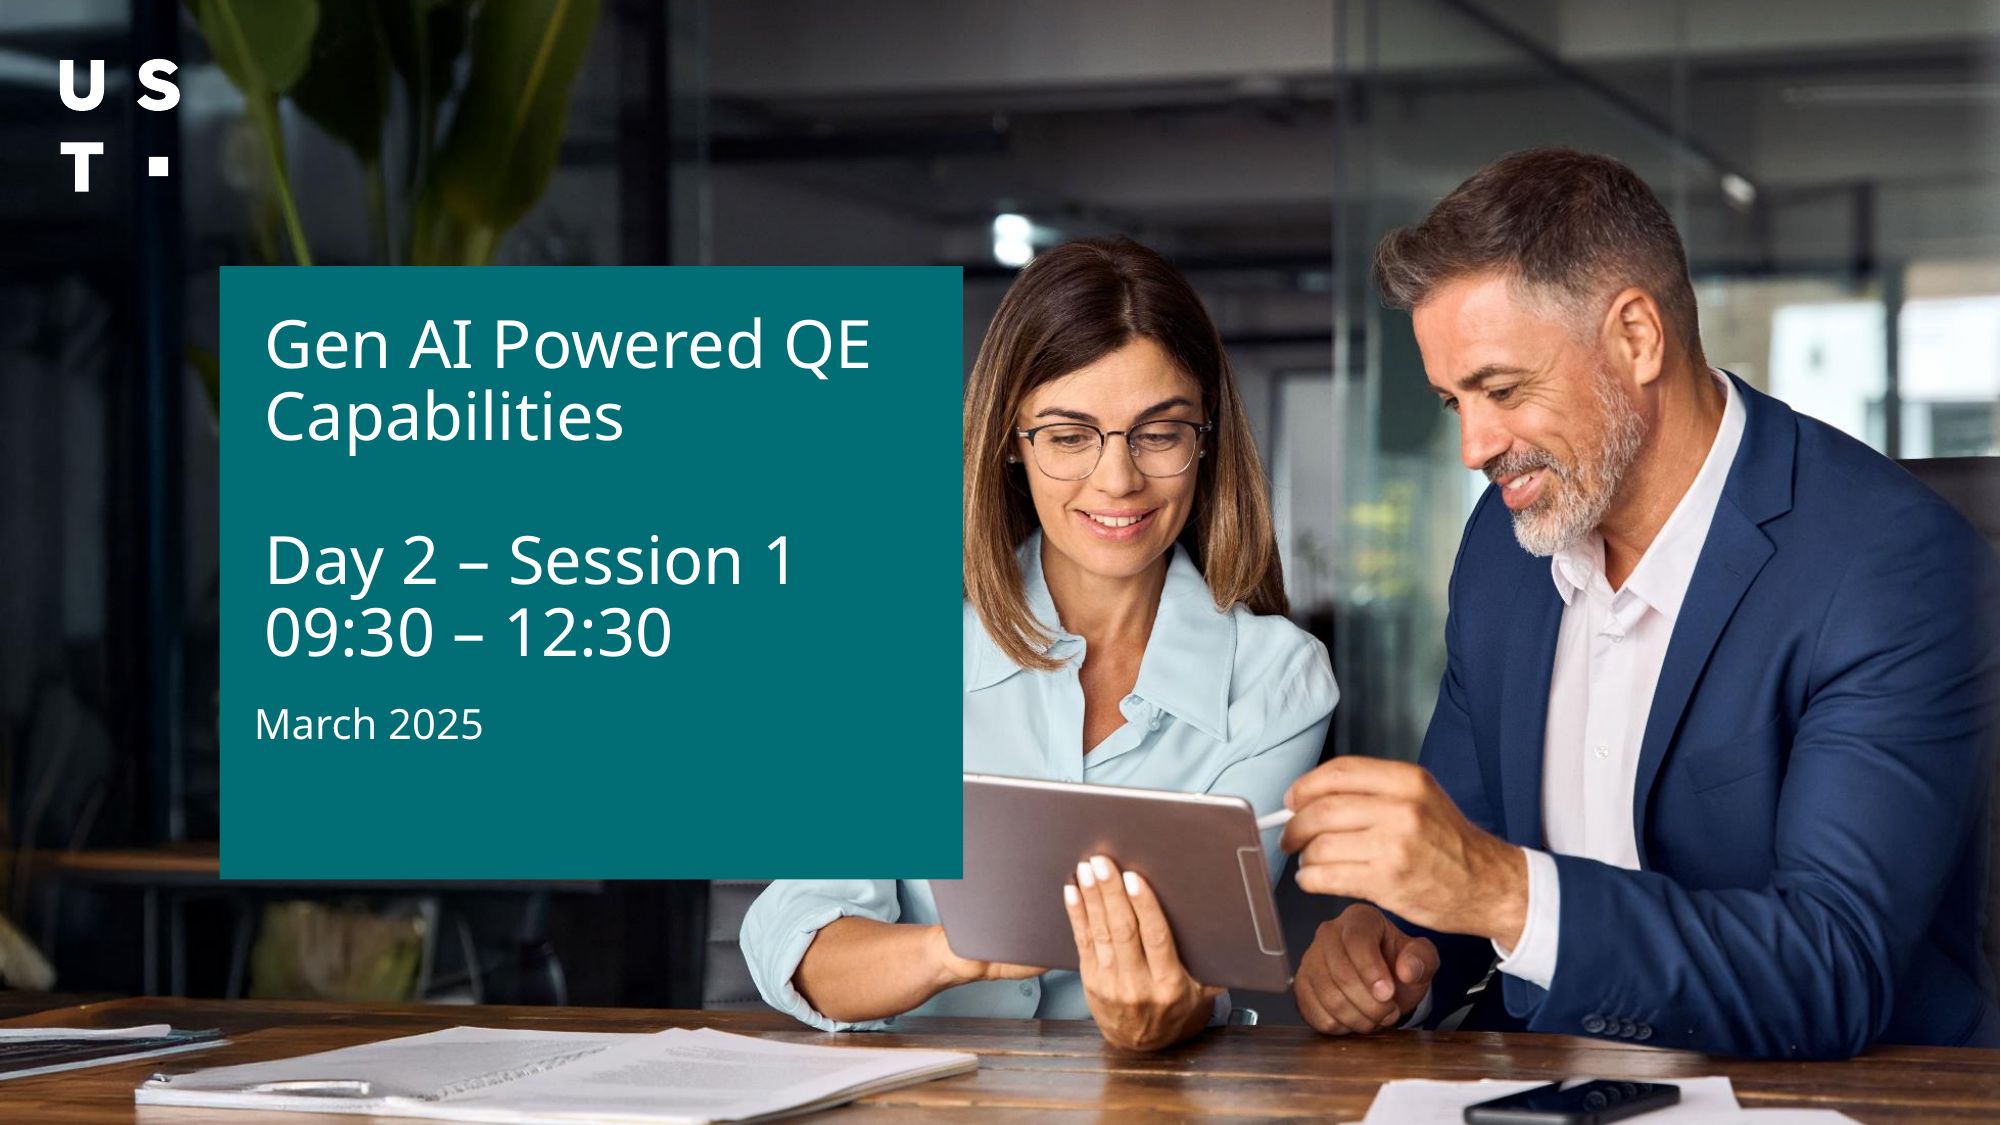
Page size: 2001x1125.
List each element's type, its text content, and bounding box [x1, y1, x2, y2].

title Gen AI Powered QE Capabilities Day 2 – Session 1 09:30 – 12:30 [219, 266, 964, 880]
picture [0, 0, 2000, 1125]
subtitle March 2025 [253, 697, 887, 762]
